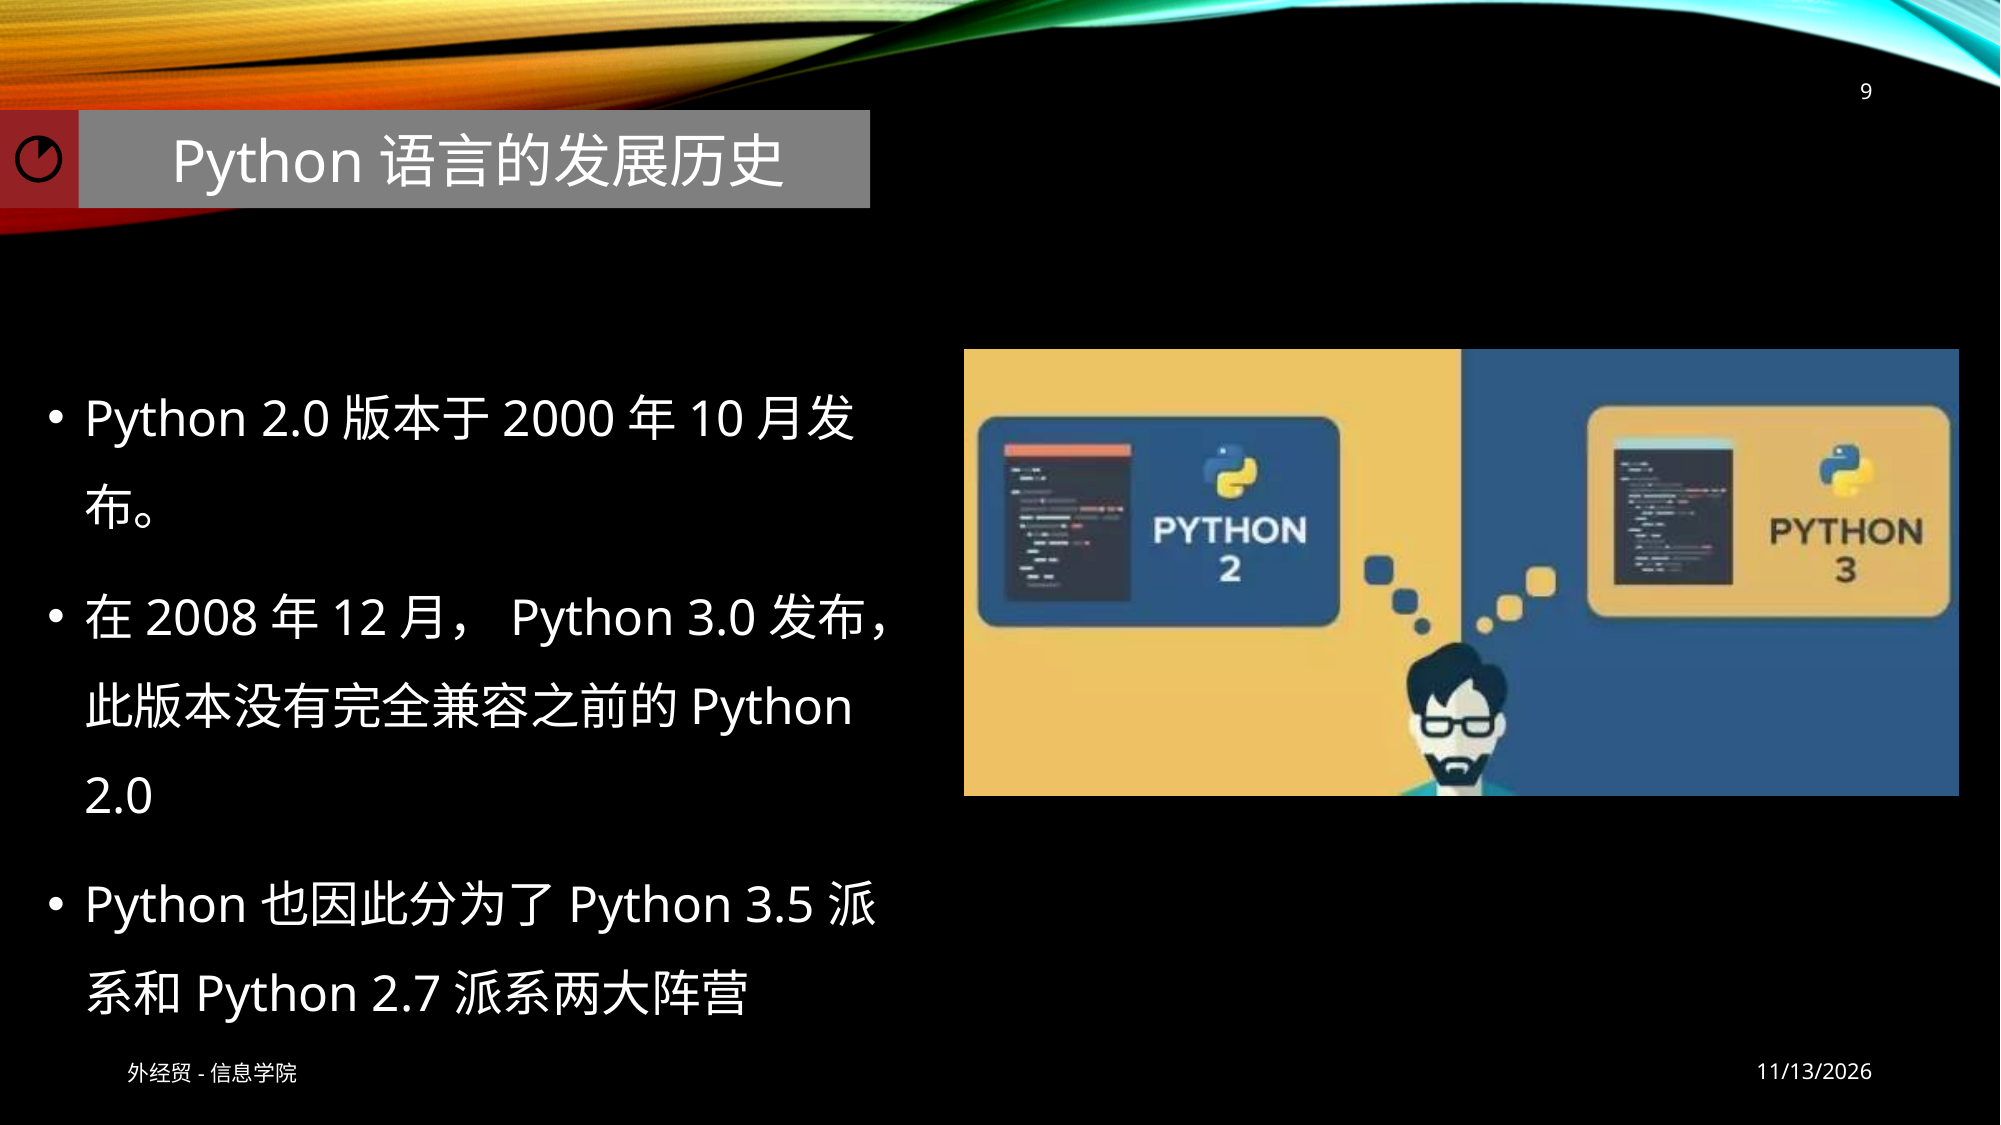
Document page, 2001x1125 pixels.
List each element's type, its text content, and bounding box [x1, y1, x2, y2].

text_box [15, 135, 63, 183]
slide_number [1410, 1042, 1888, 1103]
footer 外经贸-信息学院 [112, 1042, 1388, 1103]
text_box Python语言的发展历史 [156, 116, 929, 202]
slide_number 9 [1437, 62, 1888, 123]
text_box [0, 109, 78, 209]
picture [0, 0, 2000, 237]
list Python 2.0版本于2000年10月发布。 在2008年12月，Python 3.0发布，此版本没有完全兼容之前的Python 2.0 Python也因此分为了Python 3.5派系和Python 2.7派系两大阵营 [32, 349, 917, 1035]
text_box [78, 109, 871, 209]
picture [964, 349, 1959, 796]
